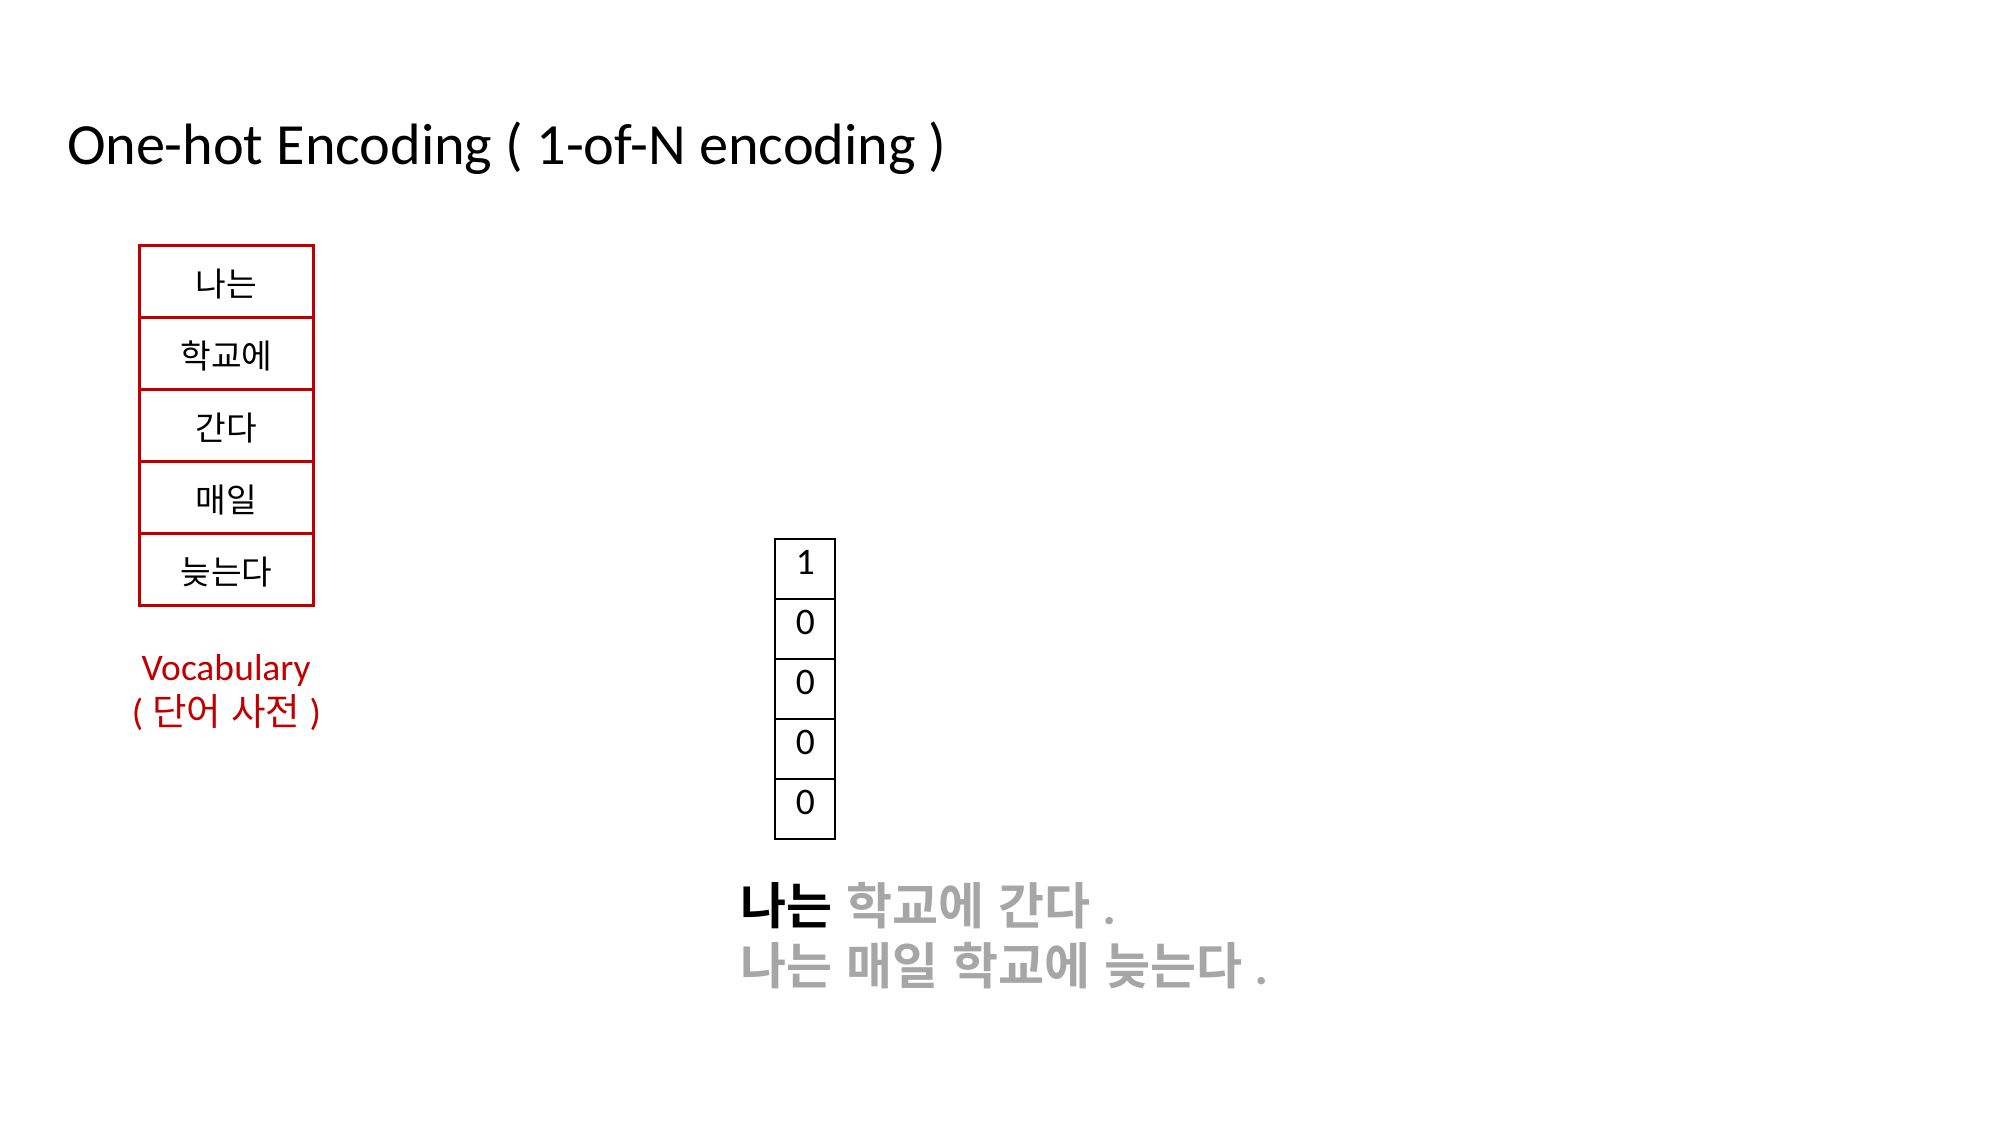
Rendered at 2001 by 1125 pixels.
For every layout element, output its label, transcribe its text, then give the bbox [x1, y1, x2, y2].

table_cell 늦는다 [141, 535, 312, 604]
table_cell 0 [776, 720, 834, 778]
table_cell 0 [776, 660, 834, 718]
text_box One-hot Encoding ( 1-of-N encoding ) [52, 98, 962, 184]
table_cell 간다 [141, 391, 312, 460]
table_cell 0 [776, 600, 834, 658]
table_cell 학교에 [141, 319, 312, 388]
text_box Vocabulary (단어 사전) [117, 635, 336, 741]
text_box 나는 학교에 간다. 나는 매일 학교에 늦는다. [725, 866, 1311, 1002]
table_header 1 [776, 540, 834, 598]
table_cell 0 [776, 780, 834, 838]
table_cell 매일 [141, 463, 312, 532]
table_header 나는 [141, 247, 312, 316]
